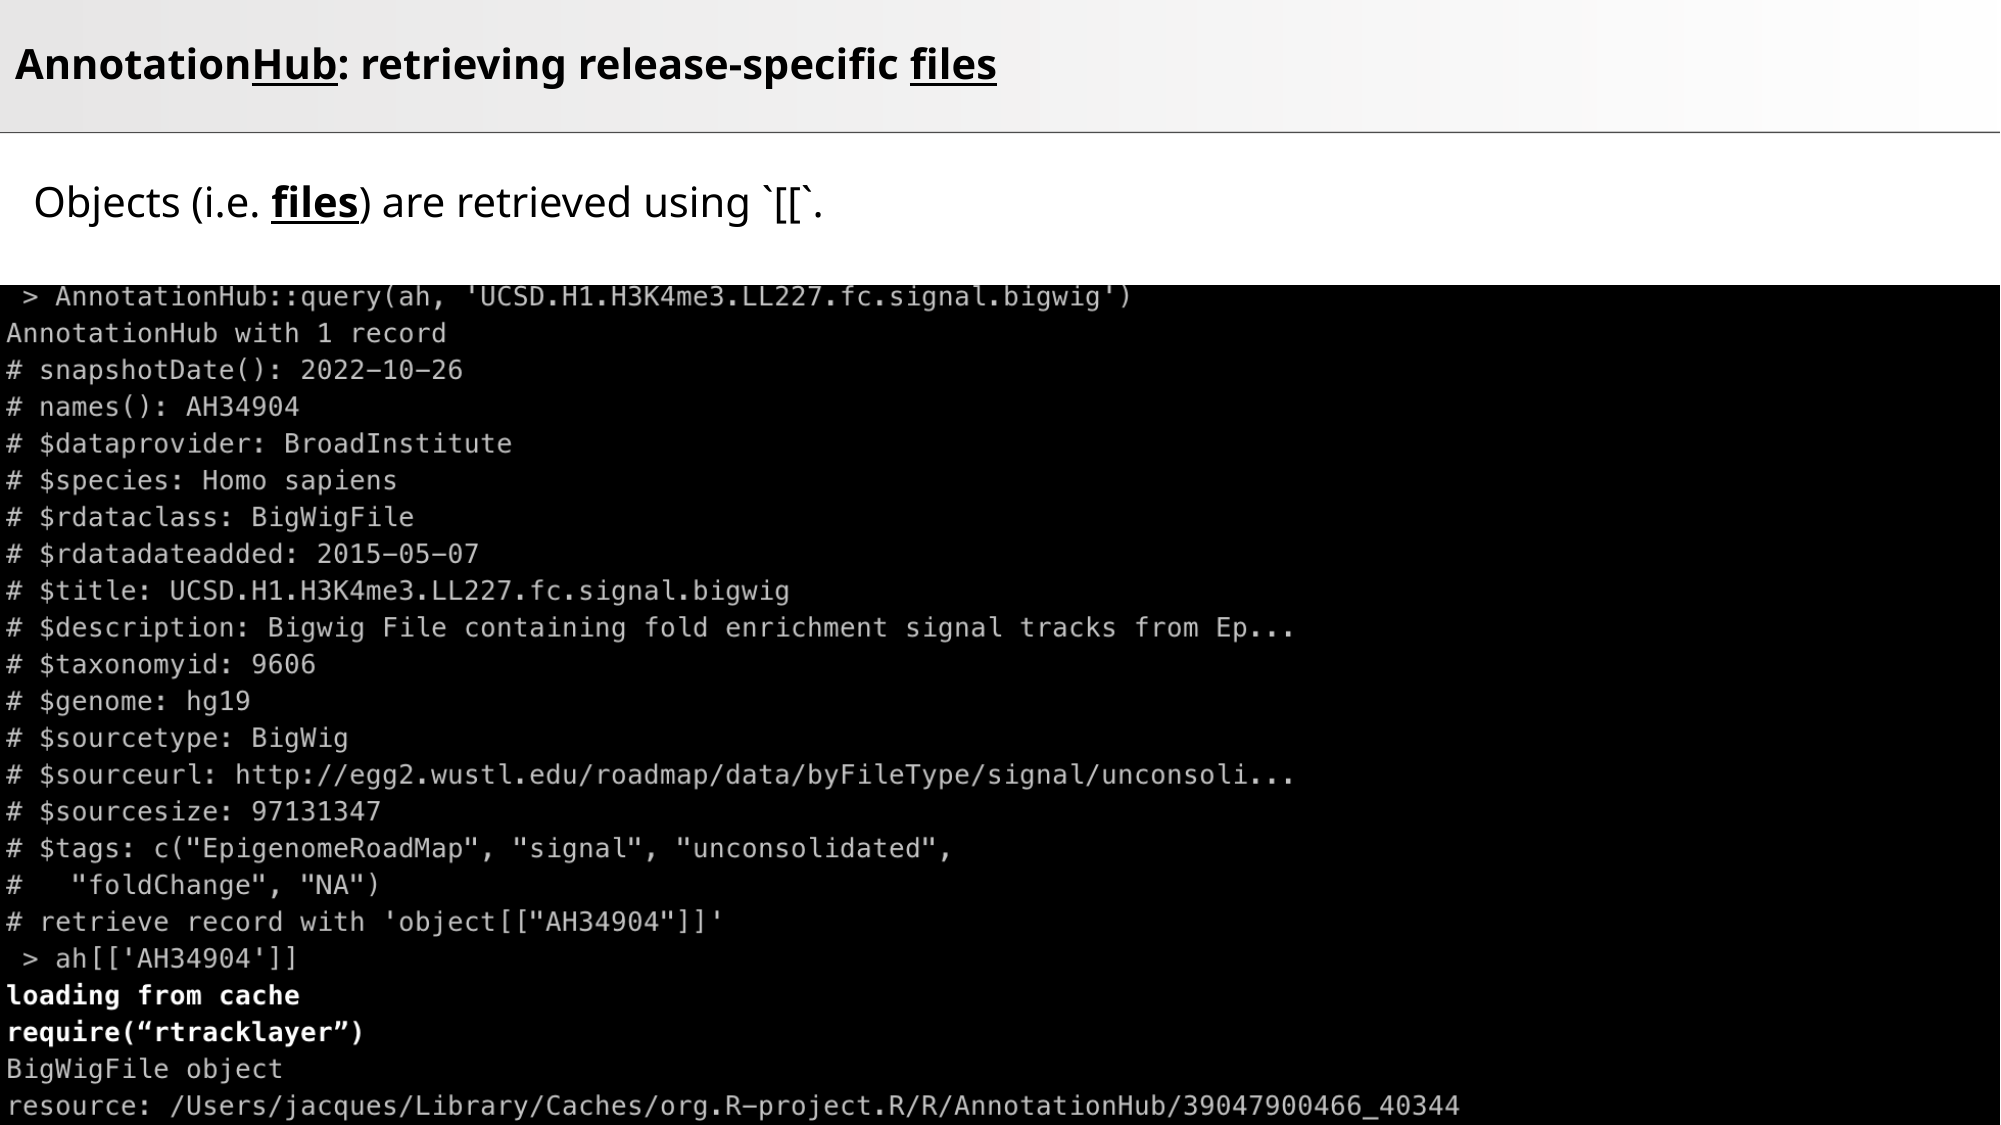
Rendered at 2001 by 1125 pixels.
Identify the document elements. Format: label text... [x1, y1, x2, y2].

picture [0, 285, 2000, 1125]
title AnnotationHub: retrieving release-specific files [0, 0, 2000, 132]
list Objects (i.e. files) are retrieved using `[[`. [18, 143, 1975, 285]
